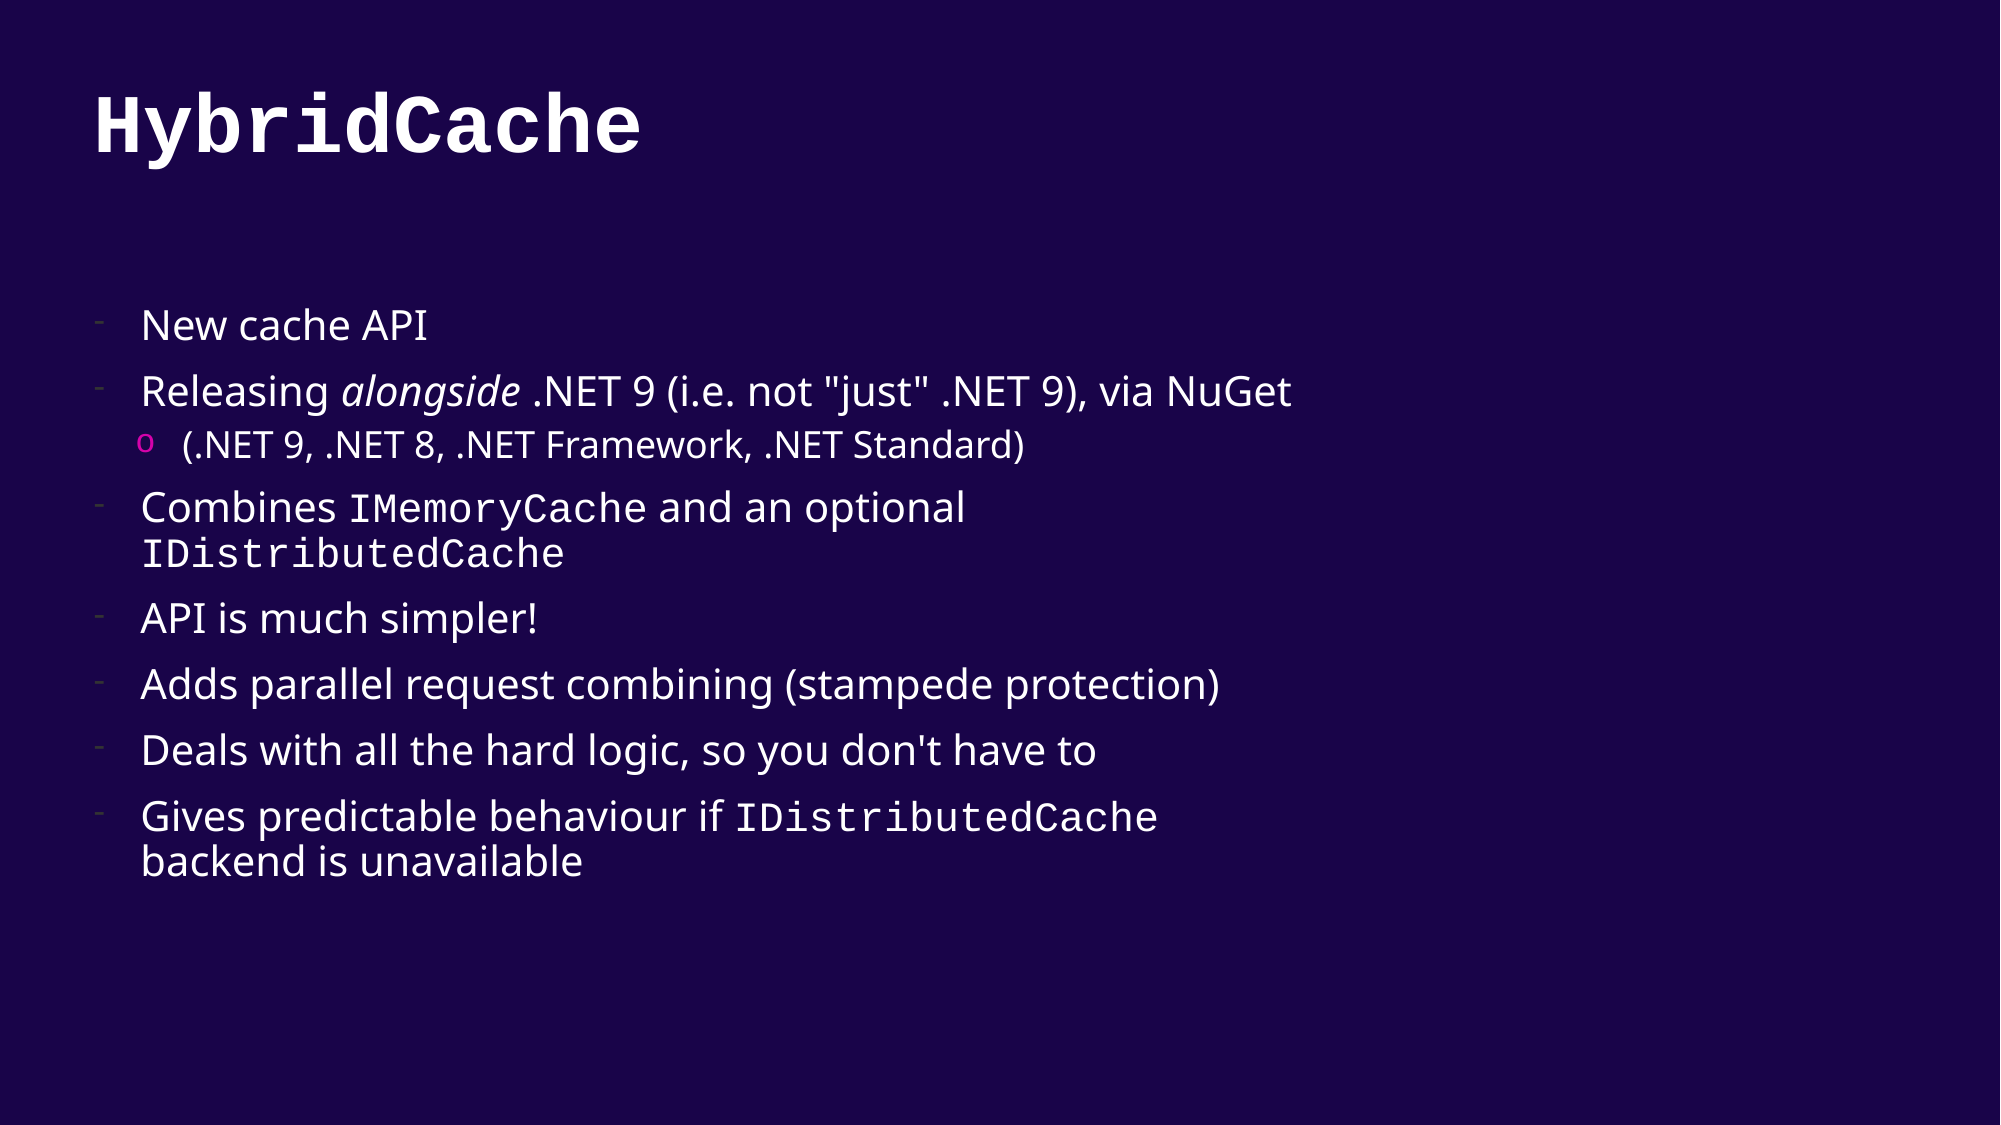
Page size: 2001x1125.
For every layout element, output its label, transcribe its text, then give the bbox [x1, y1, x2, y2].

list New cache API Releasing alongside .NET 9 (i.e. not "just" .NET 9), via NuGet (.NET 9, .NET 8, .NET Framework, .NET Standard) Combines IMemoryCache and an optional IDistributedCache API is much simpler! Adds parallel request combining (stampede protection) Deals with all the hard logic, so you don't have to Gives predictable behaviour if IDistributedCache backend is unavailable [93, 304, 1332, 1125]
text_box HybridCache [93, 69, 1902, 170]
